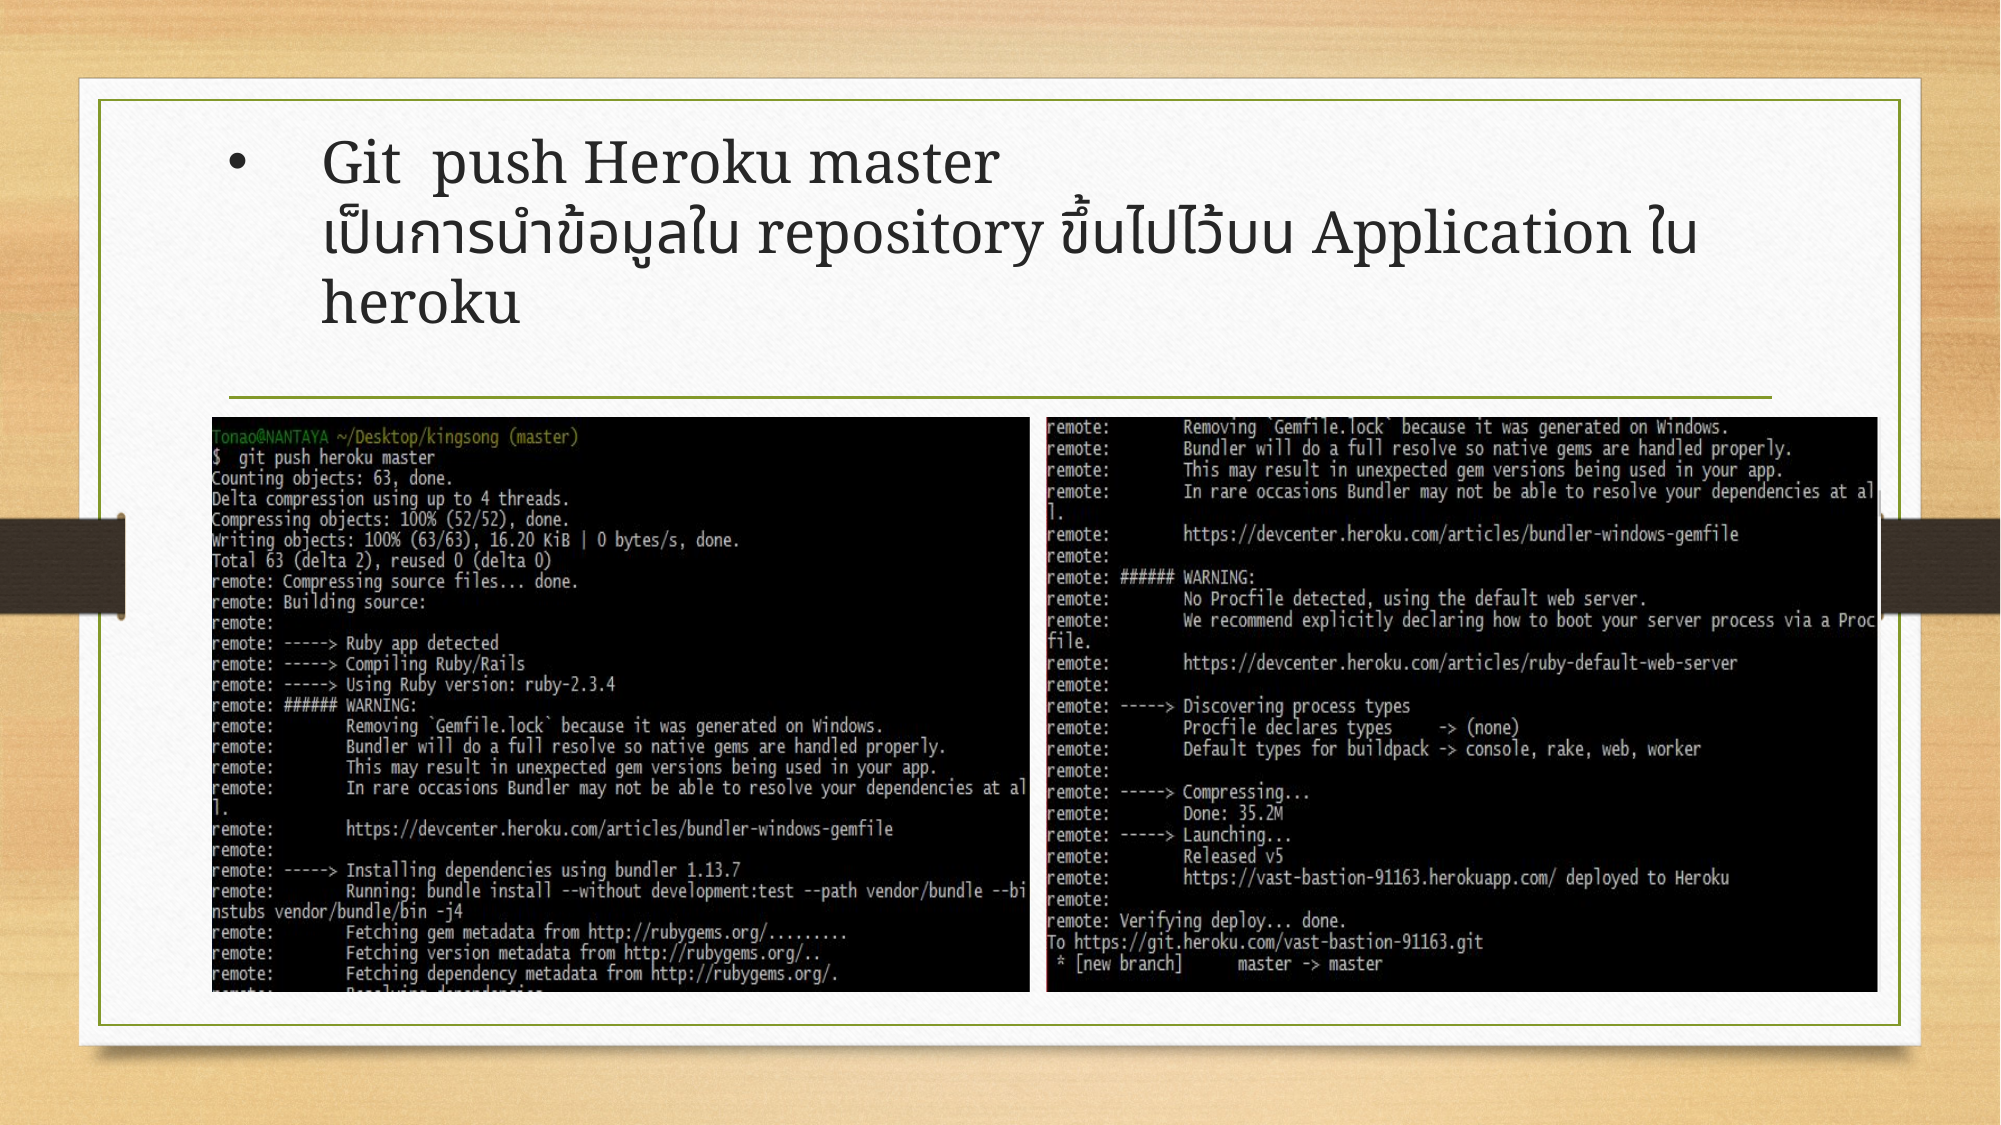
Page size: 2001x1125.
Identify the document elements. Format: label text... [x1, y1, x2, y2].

picture [0, 0, 2001, 1125]
title Git push Heroku master เป็นการนำข้อมูลใน repository ขึ้นไปไว้บน Application ใน heroku [212, 84, 1788, 375]
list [212, 417, 1031, 992]
